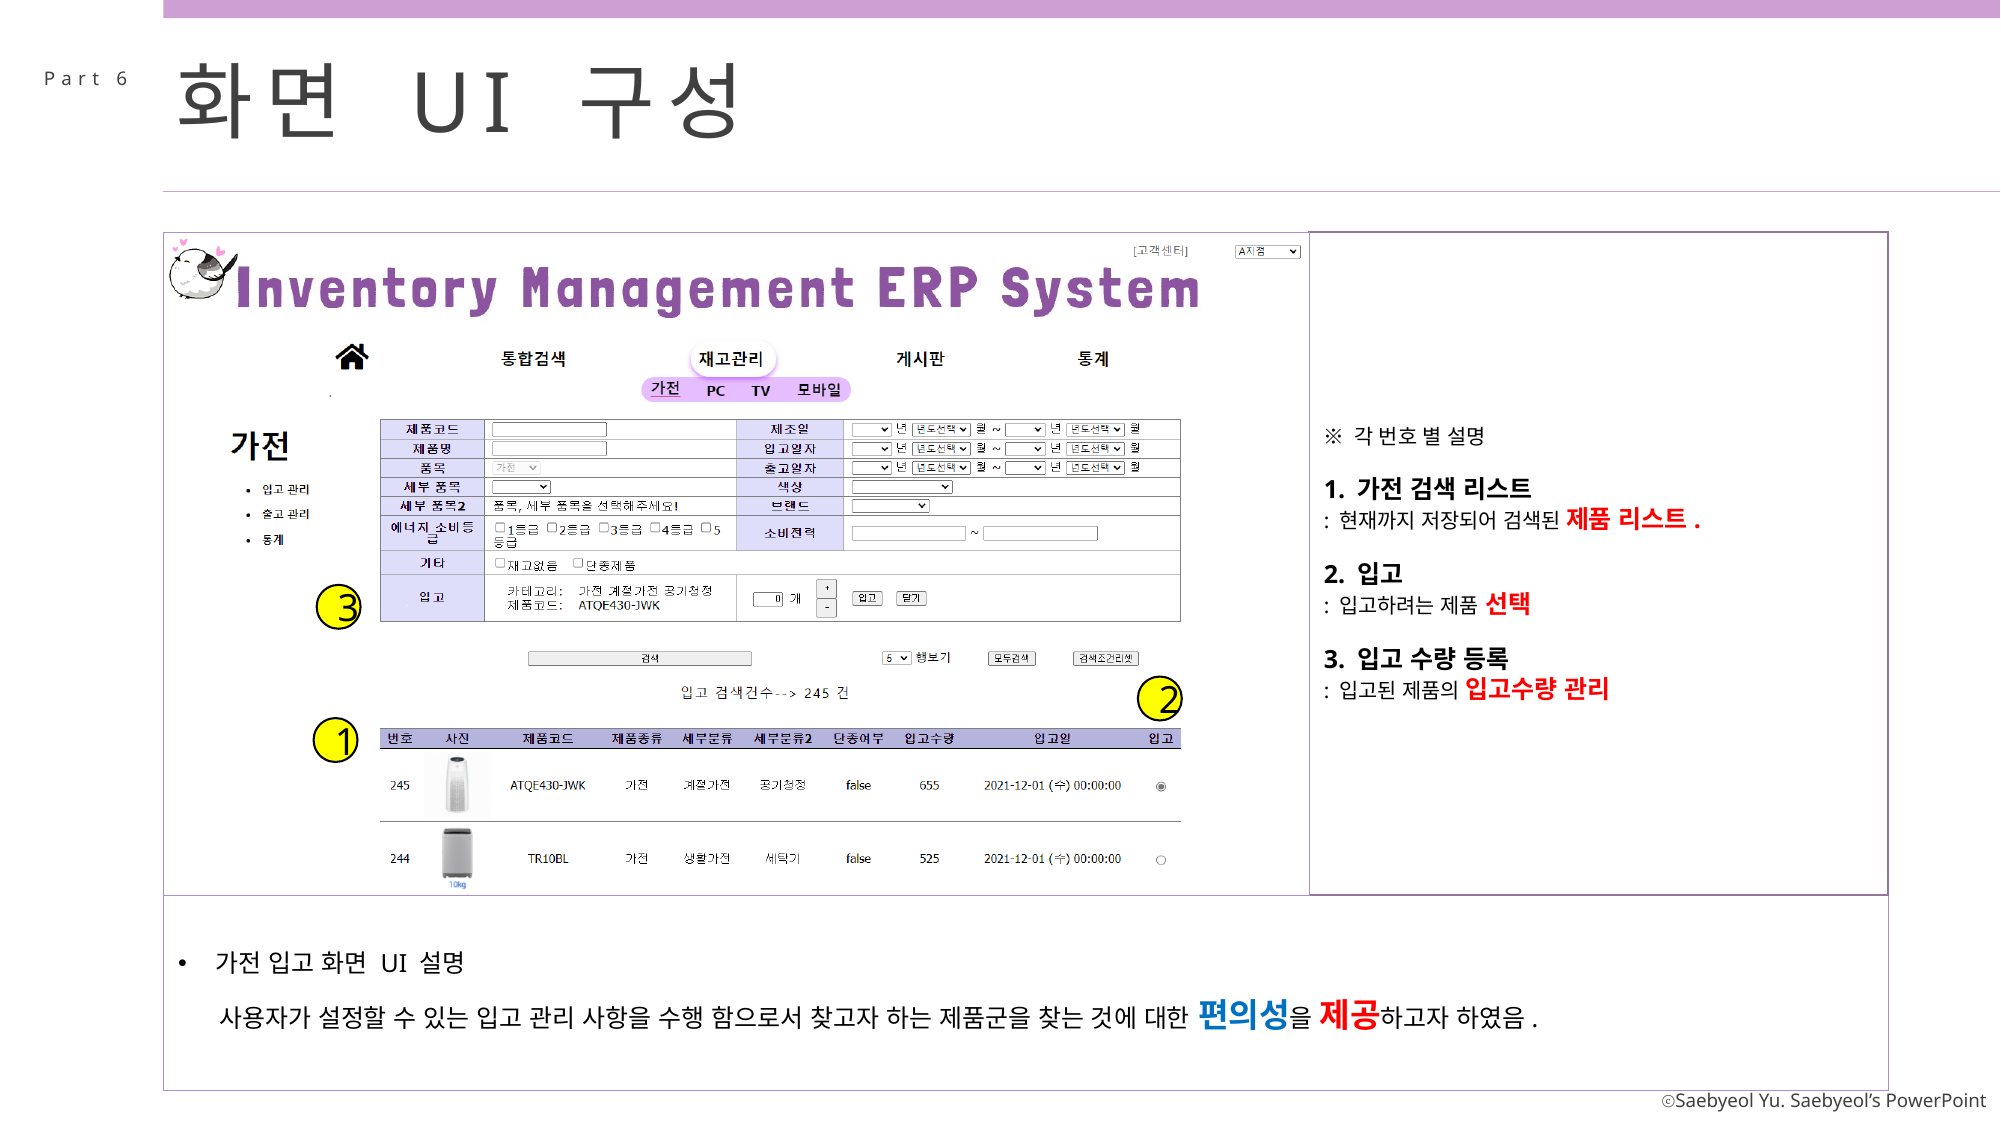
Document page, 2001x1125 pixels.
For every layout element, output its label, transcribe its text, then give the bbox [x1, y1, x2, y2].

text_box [26, 0, 2000, 192]
picture [163, 232, 1310, 896]
text_box 가전 입고 화면 UI 설명 사용자가 설정할 수 있는 입고 관리 사항을 수행 함으로서 찾고자 하는 제품군을 찾는 것에 대한 편의성을 제공하고자 하였음. [163, 896, 1889, 1091]
text_box ※ 각 번호 별 설명 1. 가전 검색 리스트 : 현재까지 저장되어 검색된 제품 리스트. 2. 입고 : 입고하려는 제품 선택 3. 입고 수량 등록 : 입고된 제품의 입고수량 관리 [1308, 231, 1889, 896]
